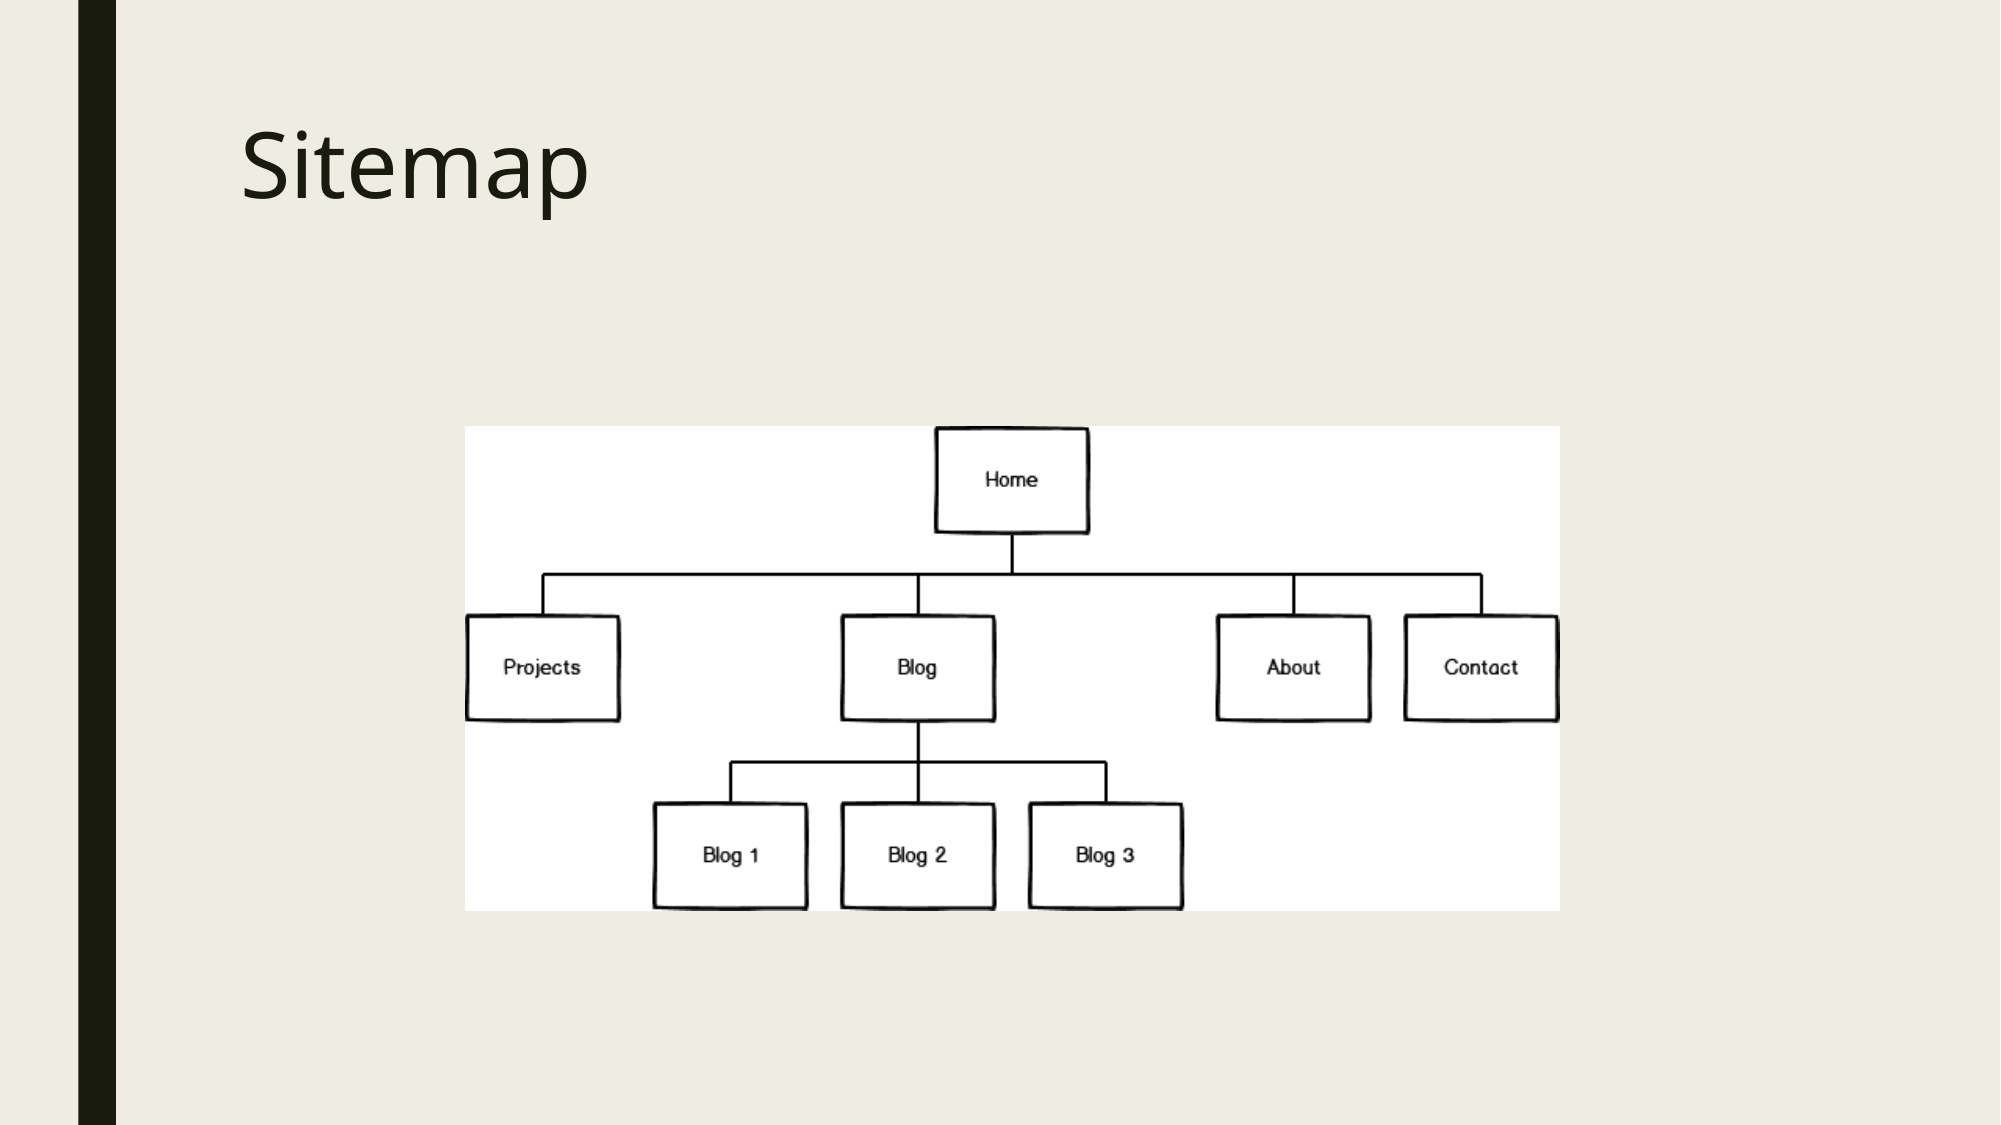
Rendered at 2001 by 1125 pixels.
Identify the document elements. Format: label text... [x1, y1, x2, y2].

title Sitemap [225, 112, 1800, 357]
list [465, 426, 1560, 911]
